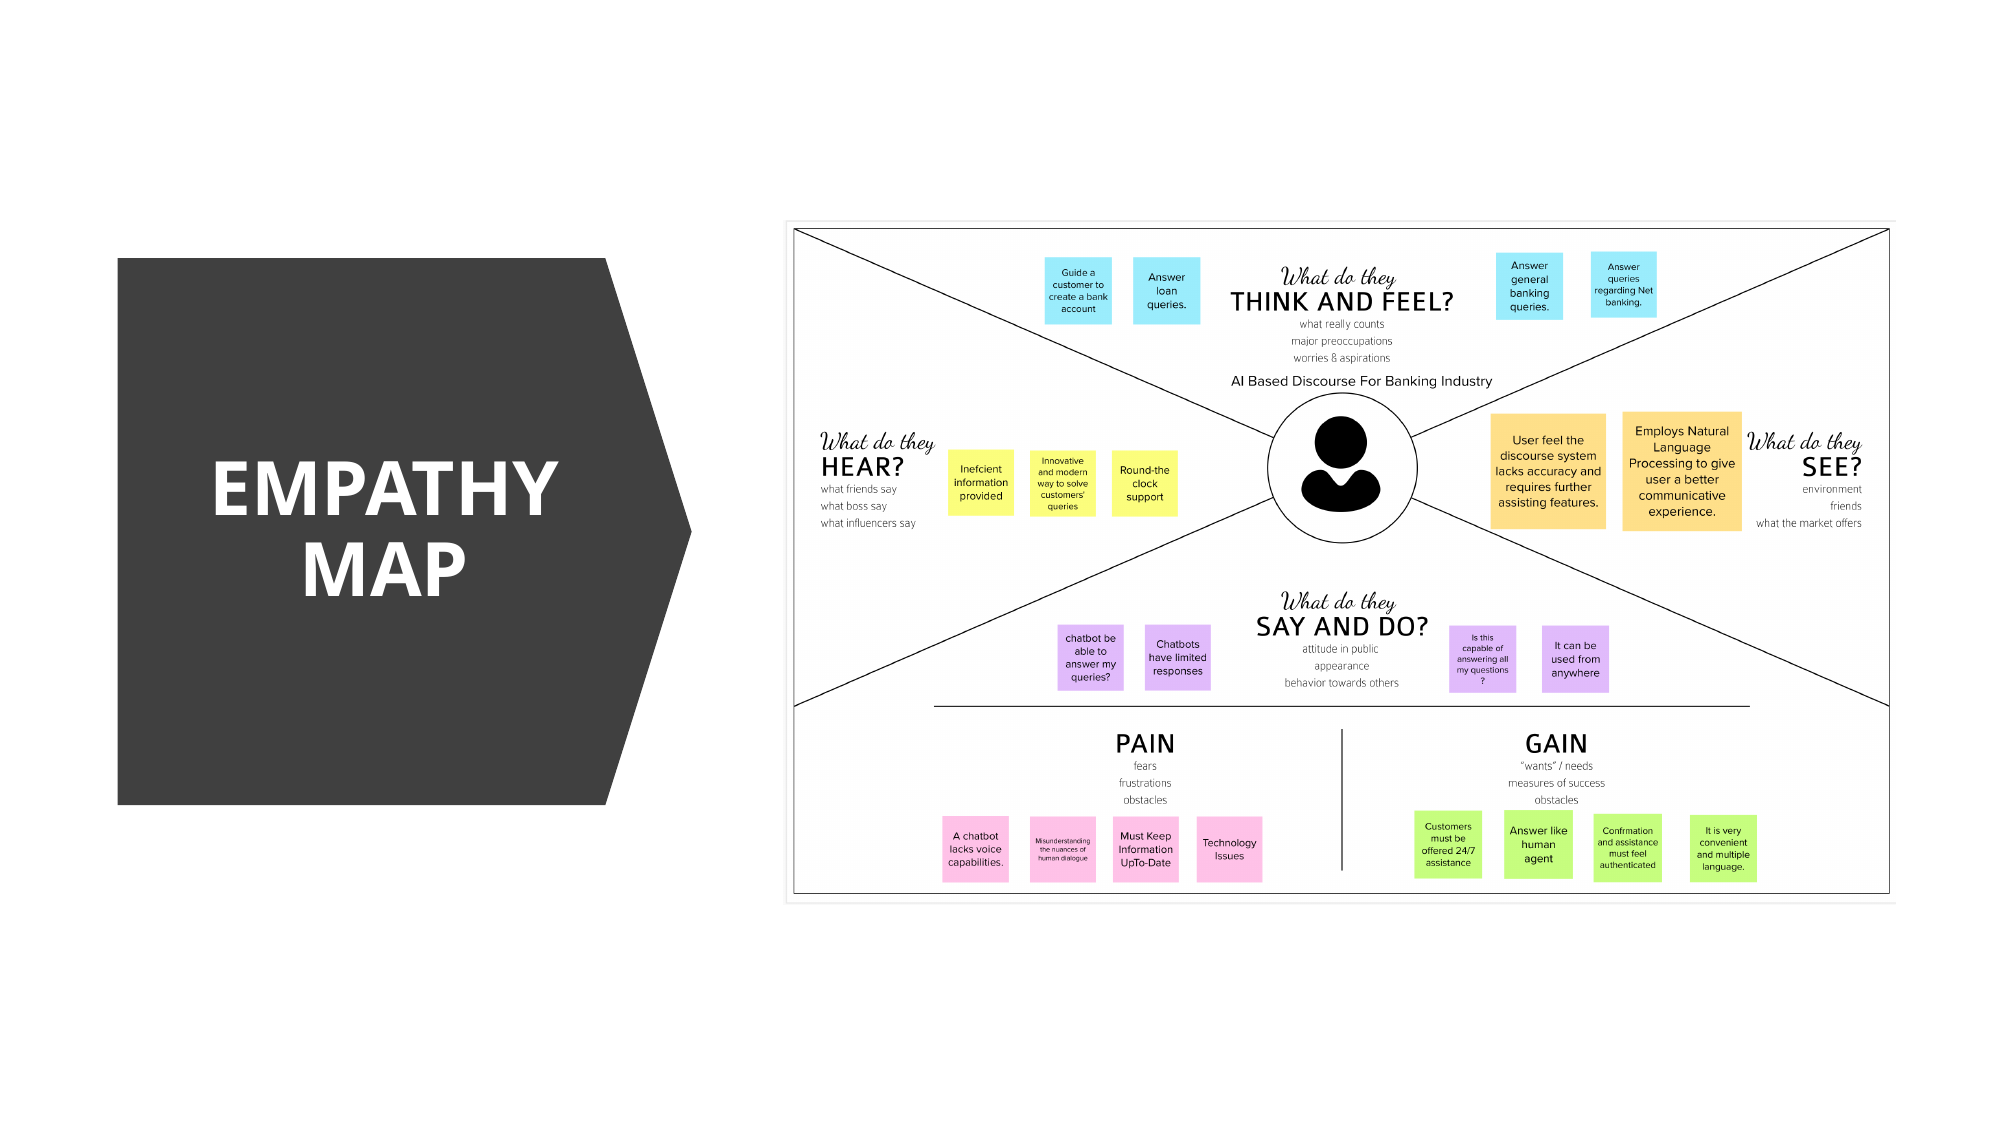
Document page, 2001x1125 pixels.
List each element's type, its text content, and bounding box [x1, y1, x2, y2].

title EMPATHY MAP [168, 322, 601, 741]
text_box [116, 257, 693, 807]
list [783, 220, 1896, 905]
